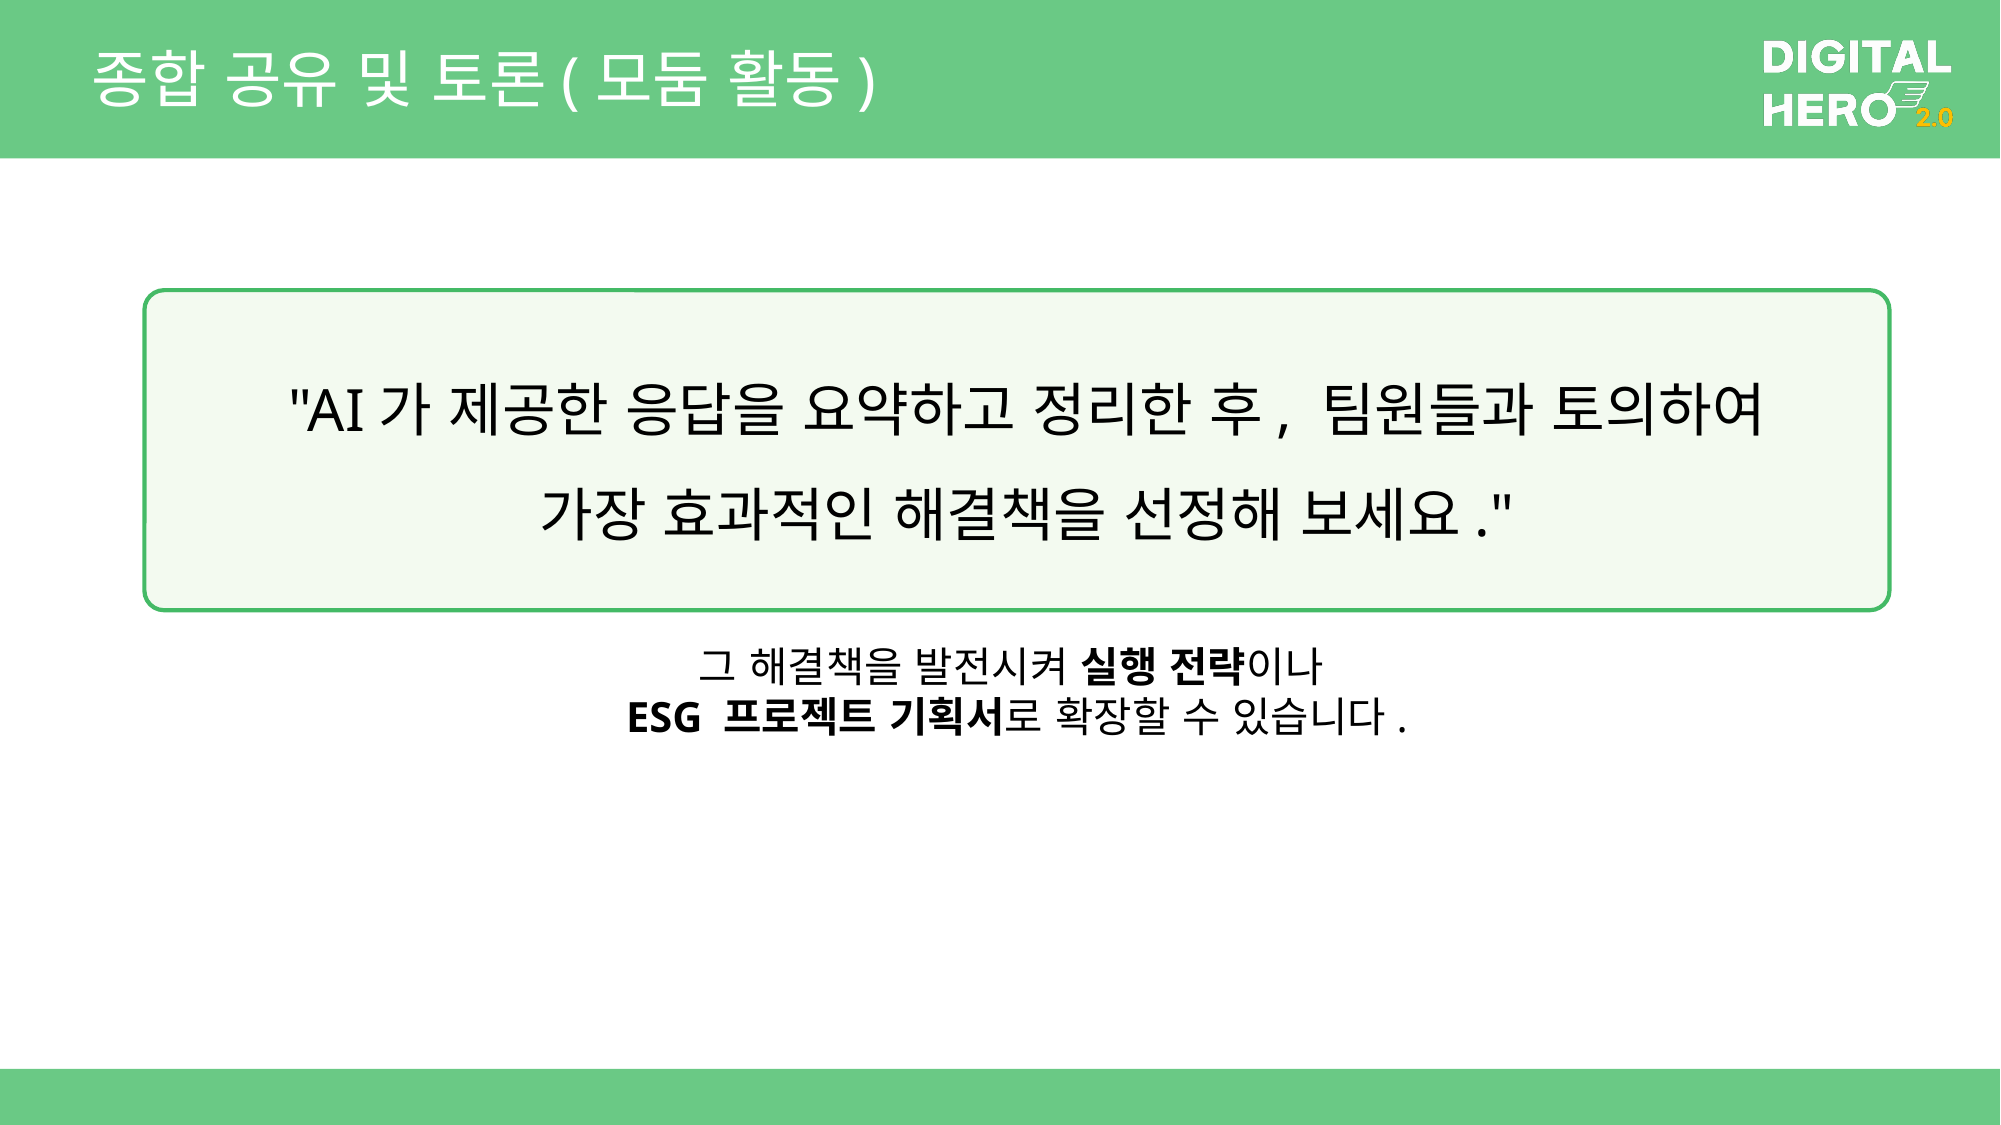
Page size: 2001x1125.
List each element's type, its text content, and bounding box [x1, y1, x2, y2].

picture [1754, 23, 1967, 146]
text_box 그 해결책을 발전시켜 실행 전략이나 ESG 프로젝트 기획서로 확장할 수 있습니다. [306, 633, 1728, 749]
text_box [142, 288, 1892, 613]
title 종합 공유 및 토론(모둠 활동) [76, 33, 1802, 132]
text_box "AI가 제공한 응답을 요약하고 정리한 후, 팀원들과 토의하여 가장 효과적인 해결책을 선정해 보세요." [238, 330, 1816, 556]
